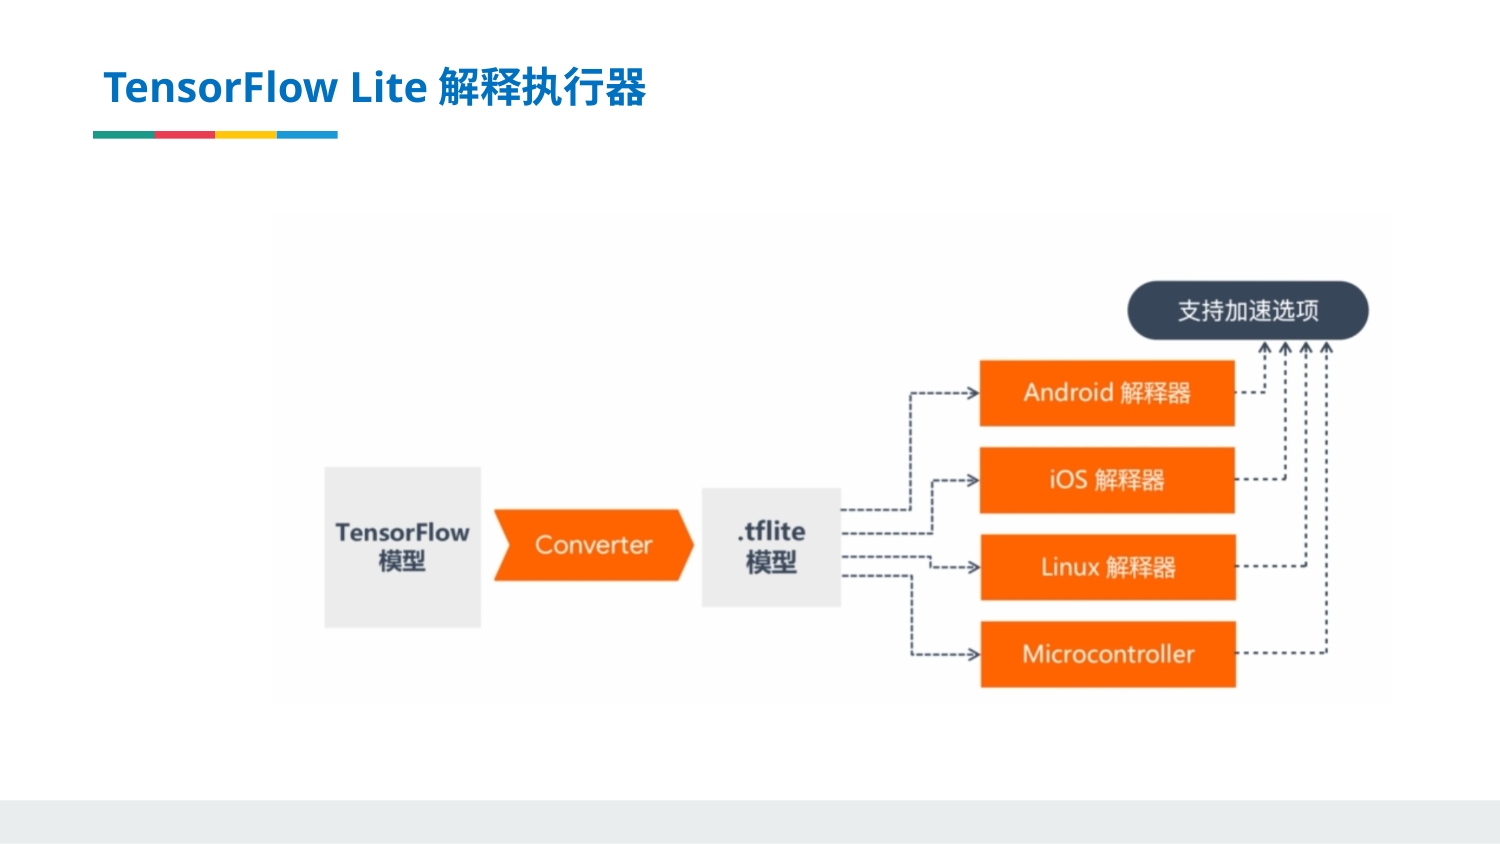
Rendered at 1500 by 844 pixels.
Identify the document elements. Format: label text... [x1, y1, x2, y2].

picture [271, 214, 1393, 703]
text_box TensorFlow Lite解释执行器 [88, 45, 716, 134]
